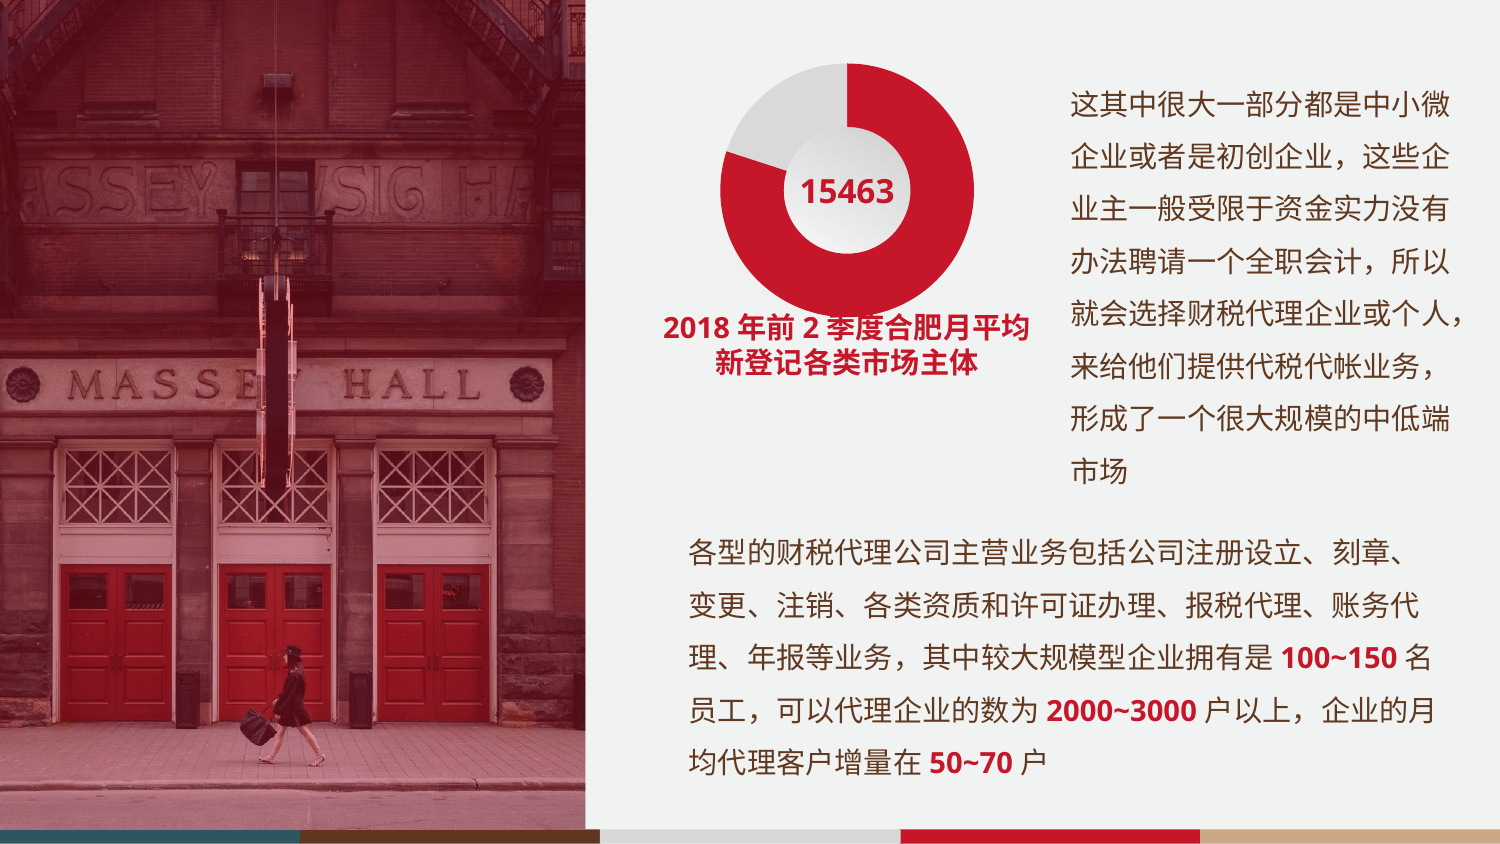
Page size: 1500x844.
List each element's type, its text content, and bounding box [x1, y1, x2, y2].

chart [648, 58, 1046, 323]
text_box 2018年前2季度合肥月平均 新登记各类市场主体 [648, 323, 1046, 388]
picture [0, 0, 586, 830]
text_box 这其中很大一部分都是中小微企业或者是初创企业，这些企业主一般受限于资金实力没有办法聘请一个全职会计，所以就会选择财税代理企业或个人，来给他们提供代税代帐业务，形成了一个很大规模的中低端市场 [1064, 61, 1462, 496]
text_box 各型的财税代理公司主营业务包括公司注册设立、刻章、变更、注销、各类资质和许可证办理、报税代理、账务代理、年报等业务，其中较大规模型企业拥有是100~150名员工，可以代理企业的数为2000~3000户以上，企业的月均代理客户增量在50~70户 [682, 509, 1446, 787]
